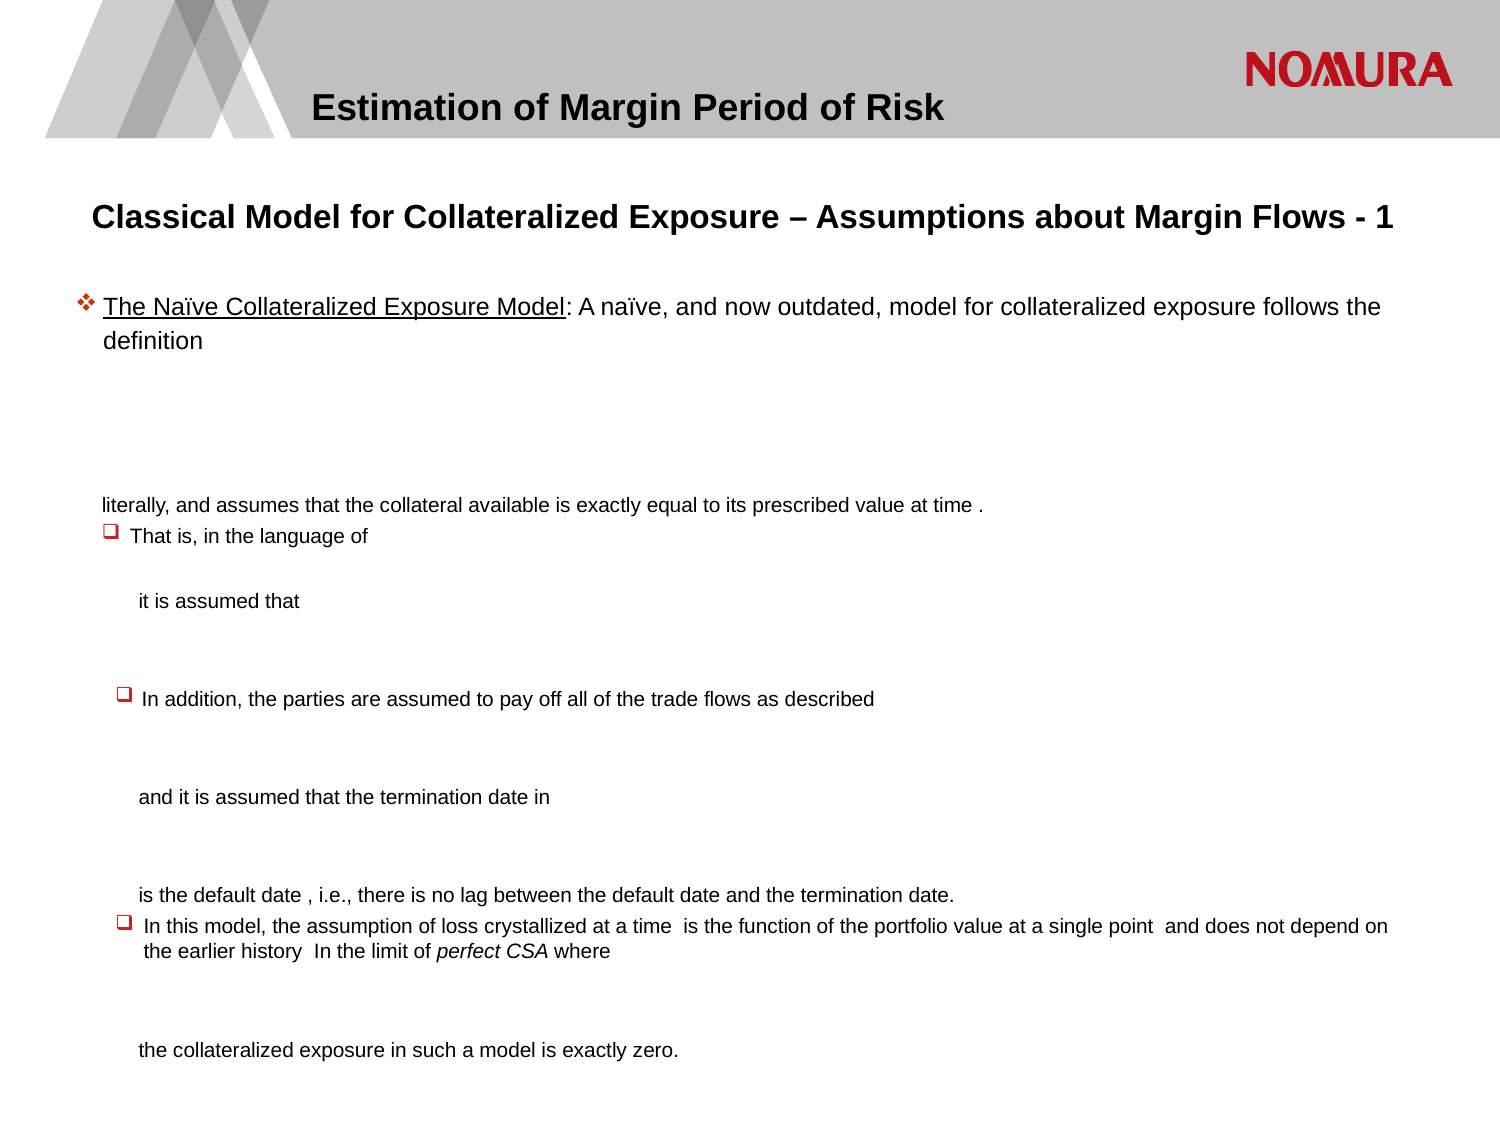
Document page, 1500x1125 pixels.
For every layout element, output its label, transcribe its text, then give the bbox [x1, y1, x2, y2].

title Estimation of Margin Period of Risk [311, 9, 1223, 128]
